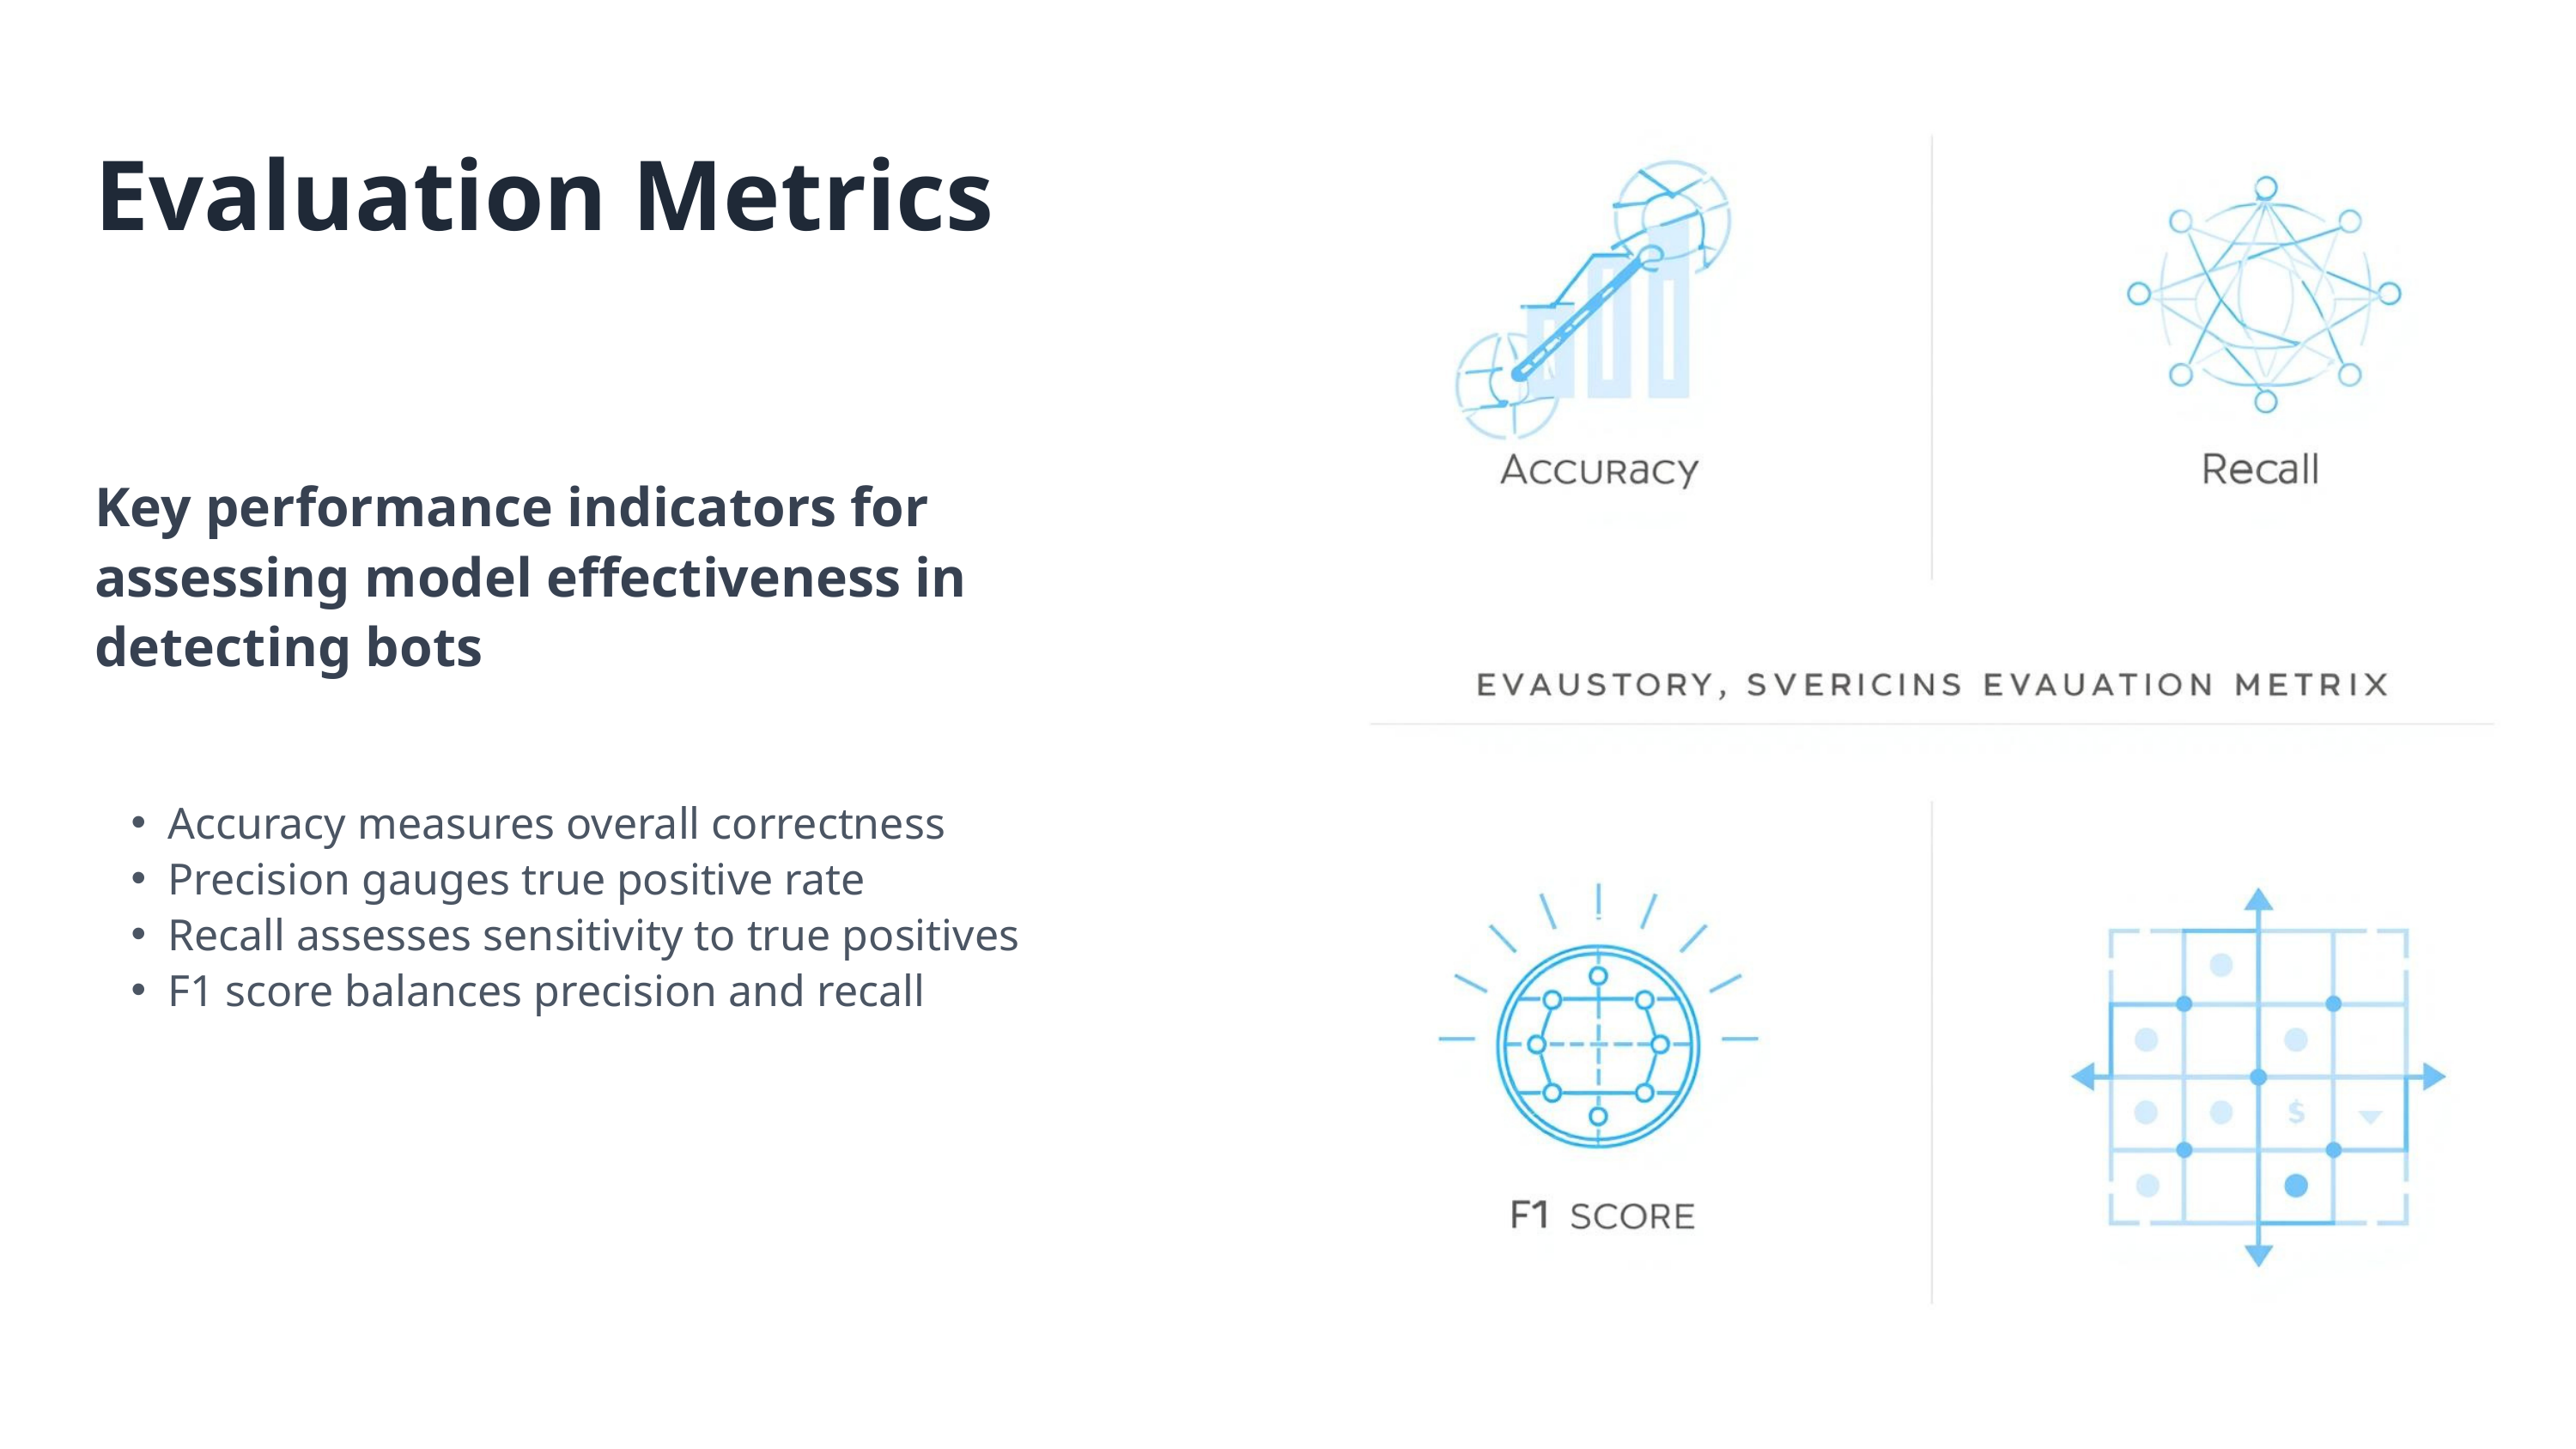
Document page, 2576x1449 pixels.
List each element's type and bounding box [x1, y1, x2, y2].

text_box [1287, 0, 2576, 1449]
text_box [94, 93, 1065, 1012]
